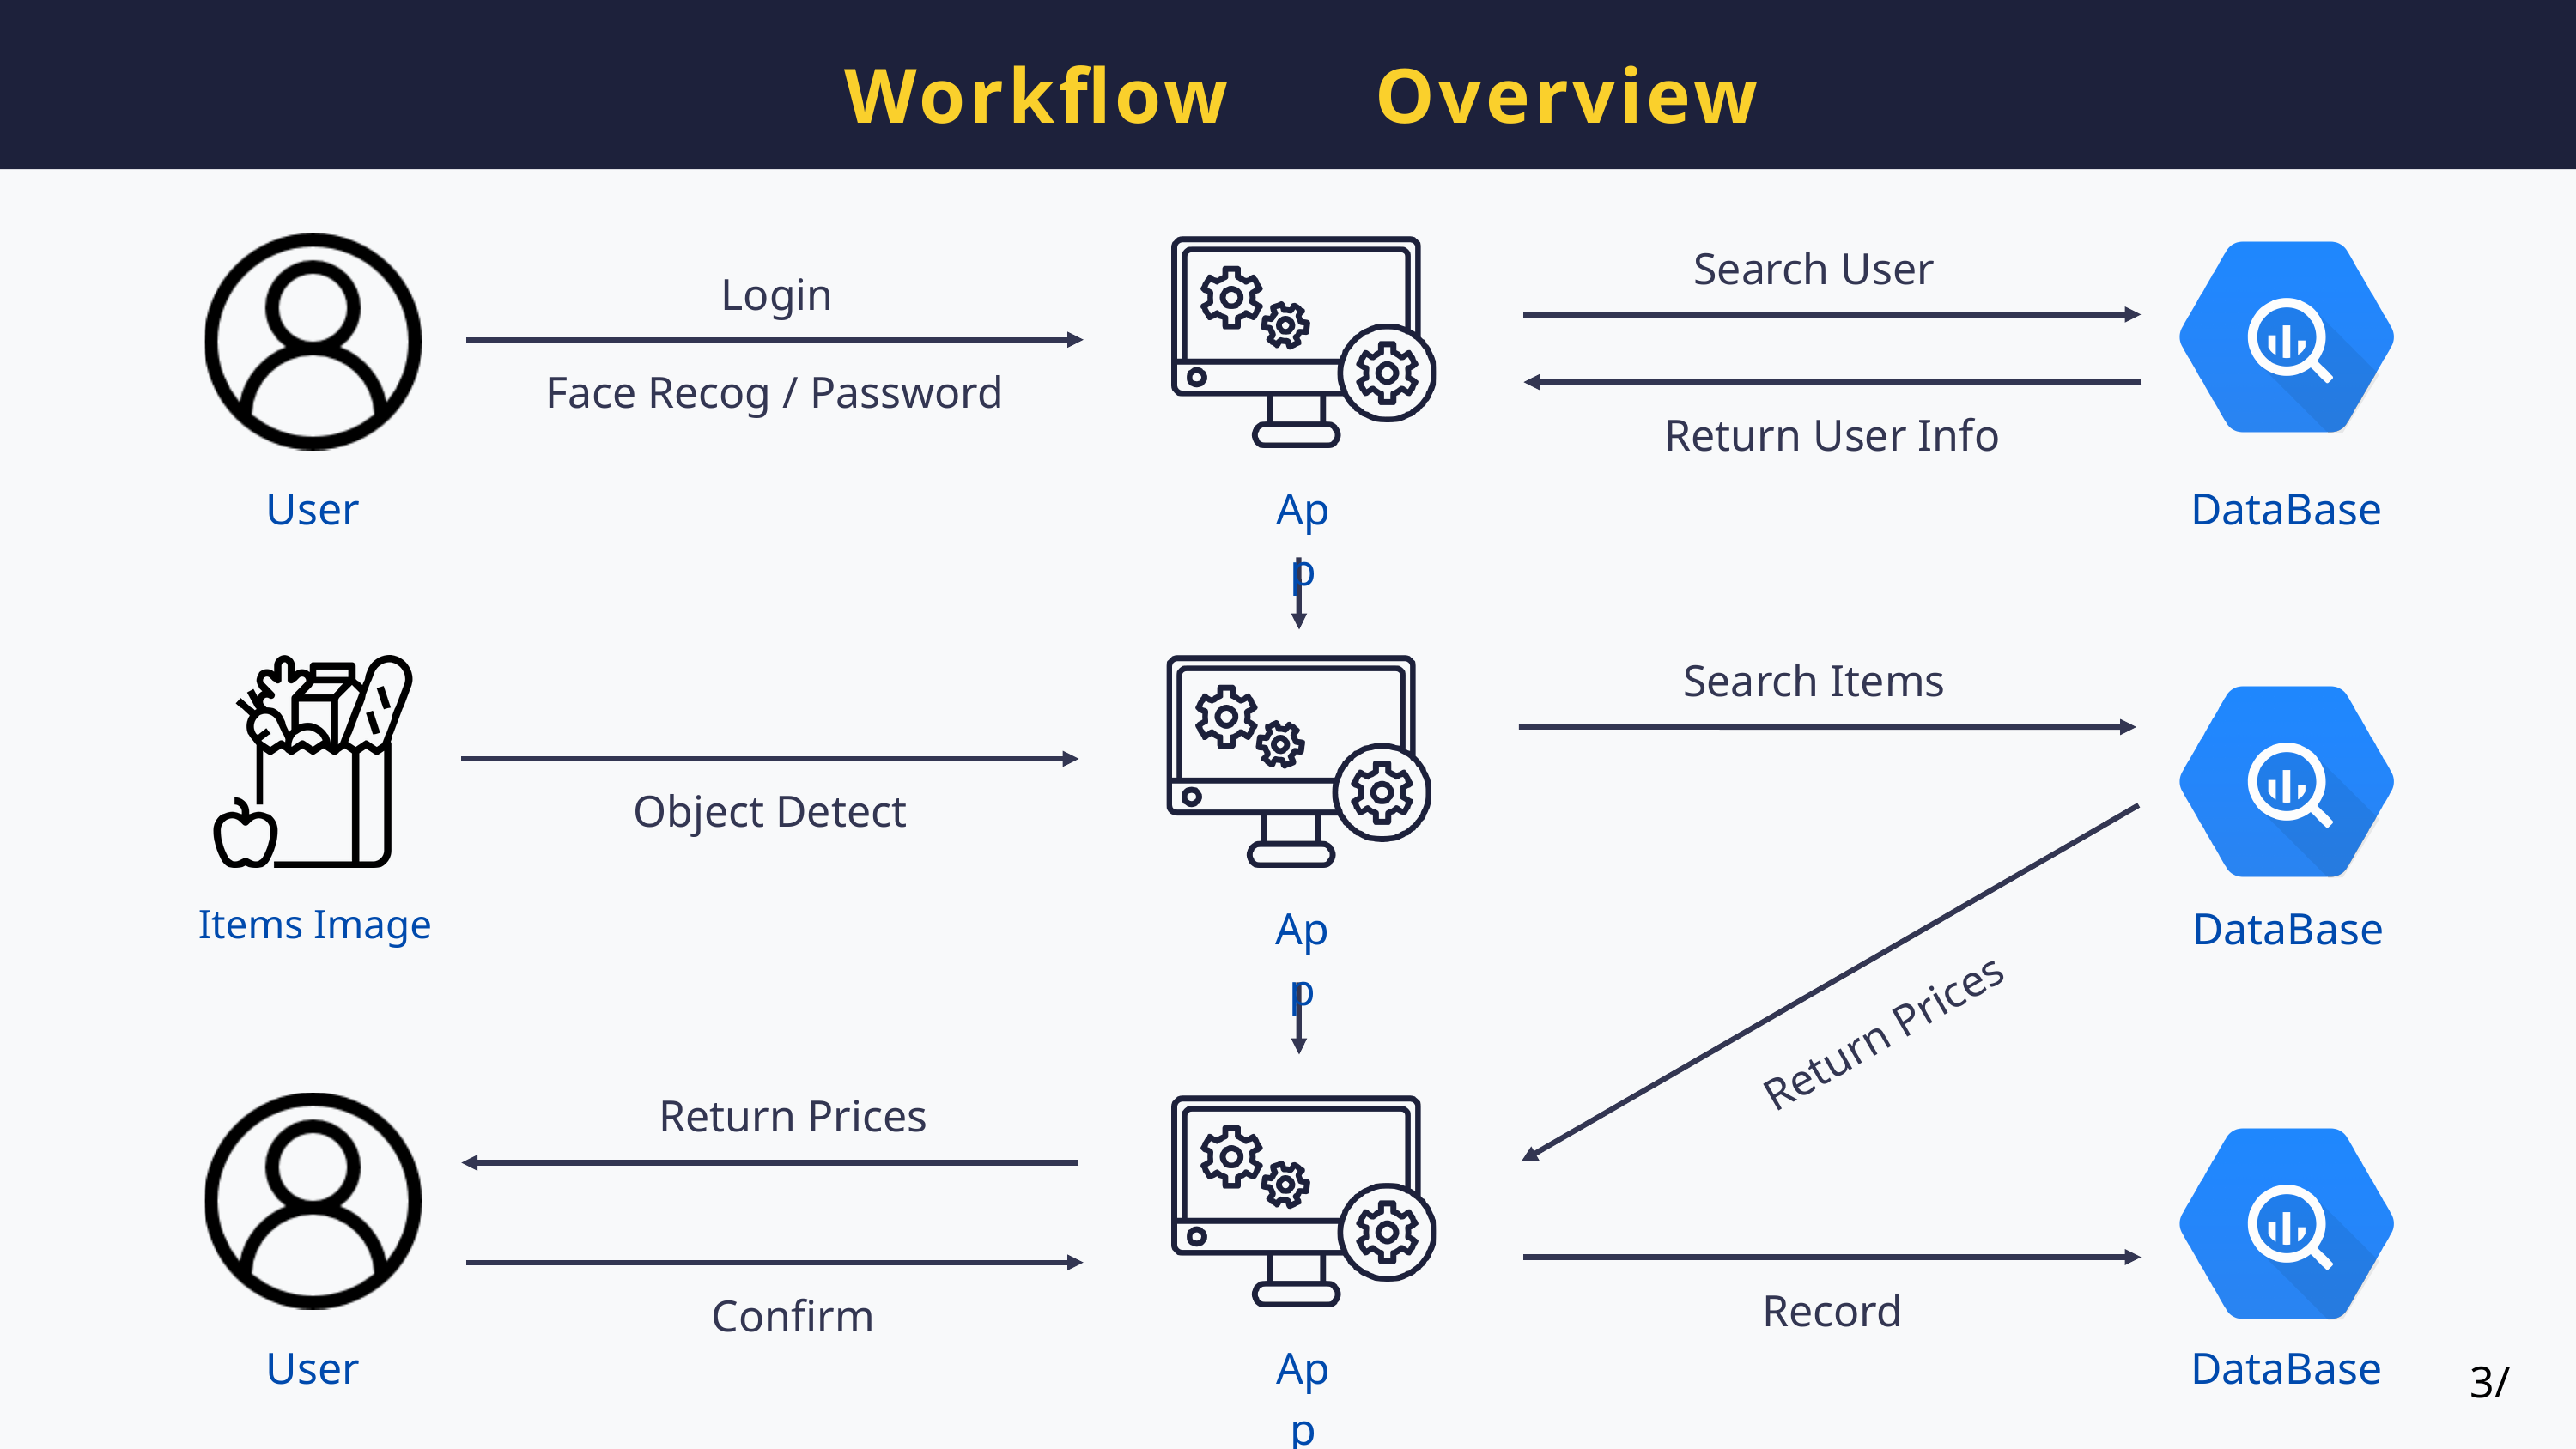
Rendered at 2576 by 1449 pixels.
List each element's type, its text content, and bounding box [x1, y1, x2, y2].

text_box [1171, 1095, 1437, 1307]
text_box [206, 655, 419, 868]
text_box [1518, 721, 2136, 733]
text_box Confirm [701, 1279, 886, 1341]
text_box [204, 233, 422, 451]
text_box Workflow Overview [663, 8, 1941, 139]
text_box Return Prices [621, 1079, 966, 1141]
text_box [204, 1093, 422, 1310]
text_box App [1264, 1331, 1344, 1449]
text_box DataBase [2180, 473, 2392, 534]
text_box [465, 334, 1084, 345]
text_box [1523, 1252, 2142, 1263]
text_box Record [1753, 1274, 1912, 1336]
text_box DataBase [2180, 1334, 2392, 1393]
text_box [1293, 595, 1305, 630]
text_box [1523, 376, 2142, 388]
text_box Login [711, 258, 844, 319]
text_box [2177, 227, 2397, 447]
text_box [461, 1157, 1079, 1168]
text_box User [260, 473, 367, 534]
text_box App [1264, 472, 1344, 595]
text_box Object Detect [483, 774, 1057, 836]
text_box App [1262, 892, 1343, 1014]
text_box Search Items [1656, 644, 1973, 705]
text_box [1171, 236, 1437, 448]
text_box [0, 0, 2576, 170]
text_box [1293, 1014, 1305, 1055]
text_box [1521, 804, 2139, 1162]
text_box Search User [1668, 232, 1960, 294]
text_box 3/ [2456, 1346, 2524, 1407]
text_box Return User Info [1620, 398, 2044, 460]
text_box Return Prices [1716, 914, 2045, 1140]
text_box Items Image [180, 891, 450, 947]
text_box [1166, 655, 1431, 868]
text_box [1523, 309, 2142, 320]
text_box [2177, 672, 2397, 892]
text_box [465, 1257, 1084, 1268]
text_box Face Recog / Password [488, 355, 1062, 417]
text_box [461, 753, 1079, 765]
text_box DataBase [2182, 892, 2395, 954]
text_box [2177, 1114, 2397, 1334]
text_box User [260, 1331, 367, 1393]
